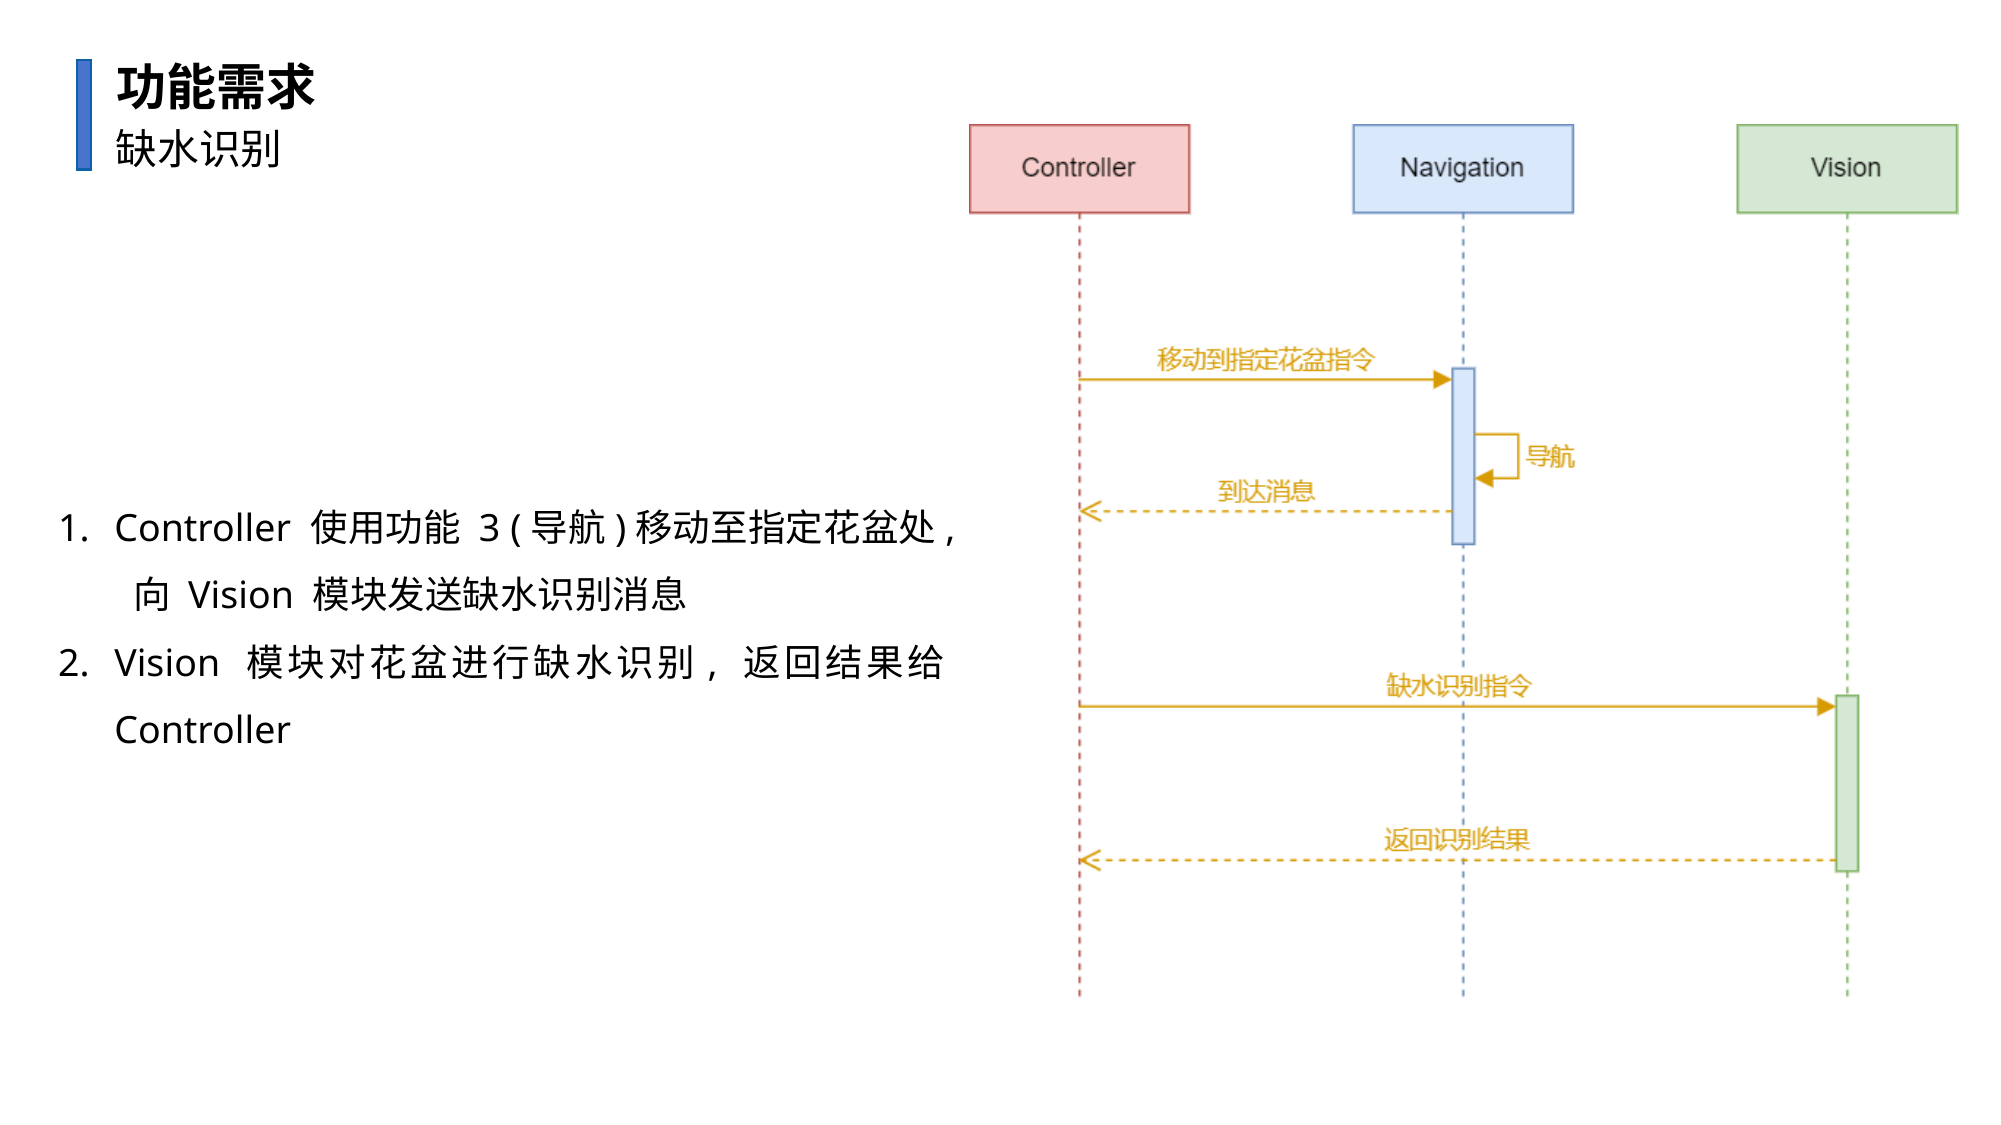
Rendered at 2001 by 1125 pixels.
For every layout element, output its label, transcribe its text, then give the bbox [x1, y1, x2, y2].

text_box 缺水识别 [100, 115, 298, 181]
text_box Controller 使用功能 3 (导航)移动至指定花盆处, 向 Vision 模块发送缺水识别消息 Vision 模块对花盆进行缺水识别, 返回结果给 Controller [43, 473, 961, 759]
text_box [76, 59, 92, 171]
text_box 功能需求 [101, 48, 331, 124]
picture [968, 123, 1960, 1005]
